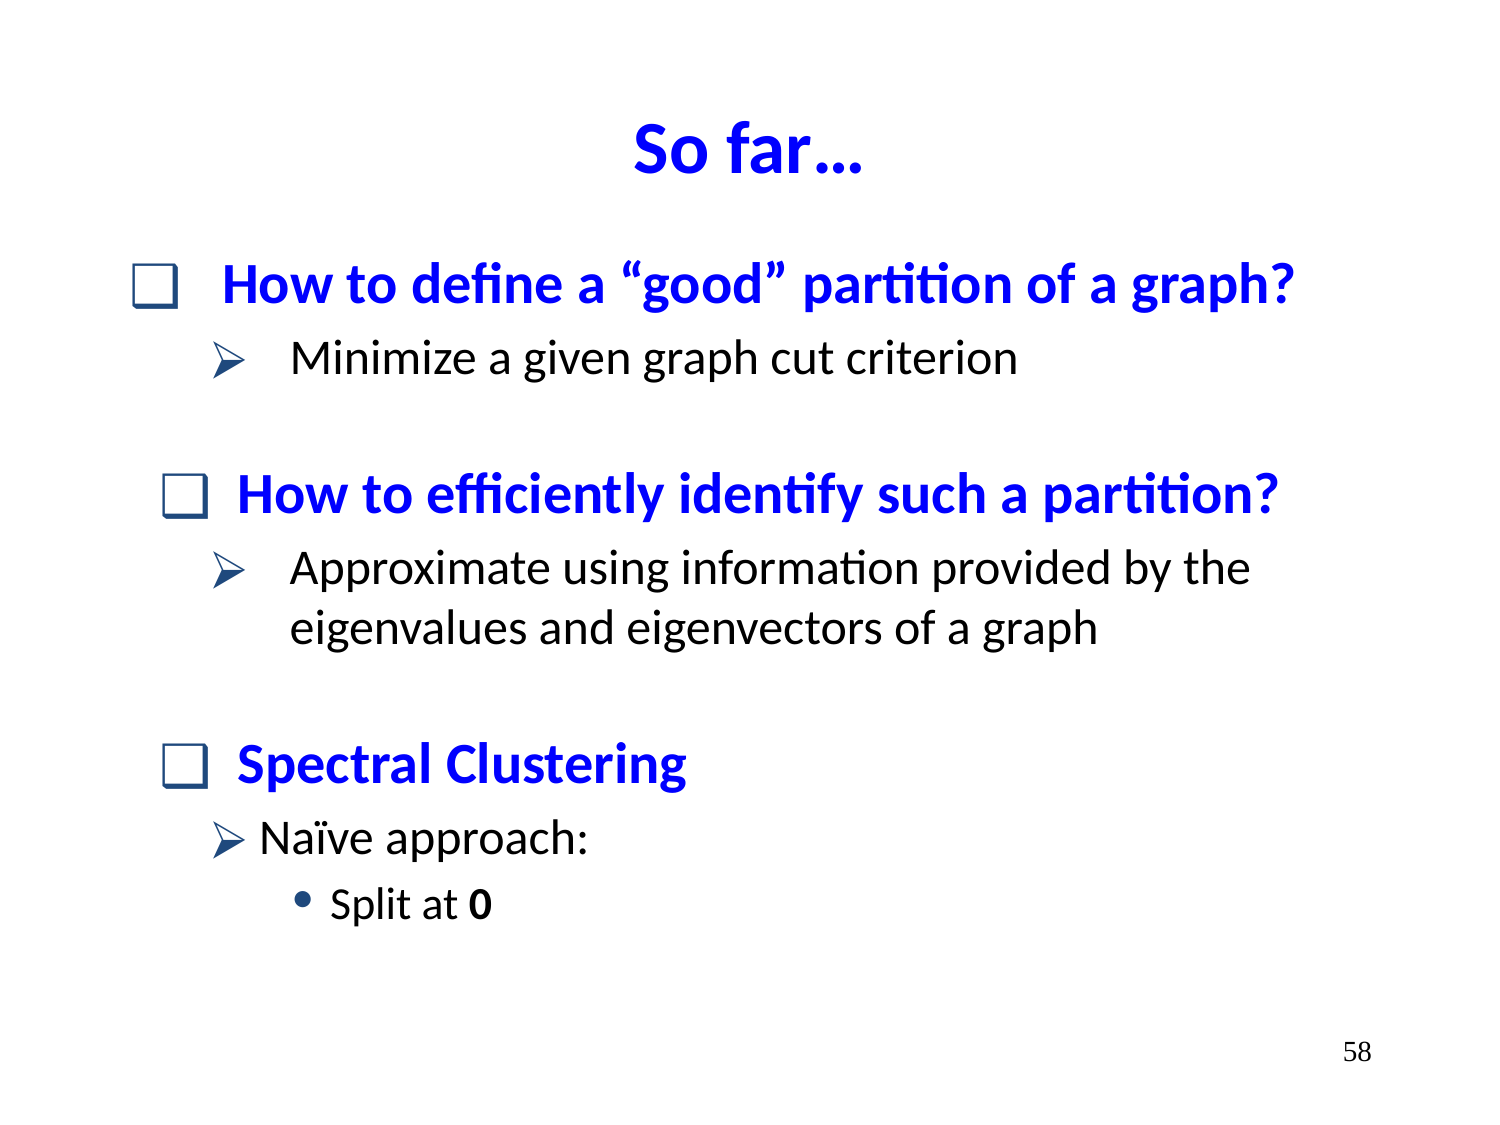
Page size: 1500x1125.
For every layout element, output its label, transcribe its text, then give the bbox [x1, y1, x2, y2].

title So far… [112, 50, 1388, 237]
slide_number ‹#› [1074, 1025, 1388, 1100]
list How to define a “good” partition of a graph? Minimize a given graph cut criterion How to efficiently identify such a partition? Approximate using information provided by the eigenvalues and eigenvectors of a graph Spectral Clustering Naïve approach: Split at 0 [112, 237, 1388, 1000]
